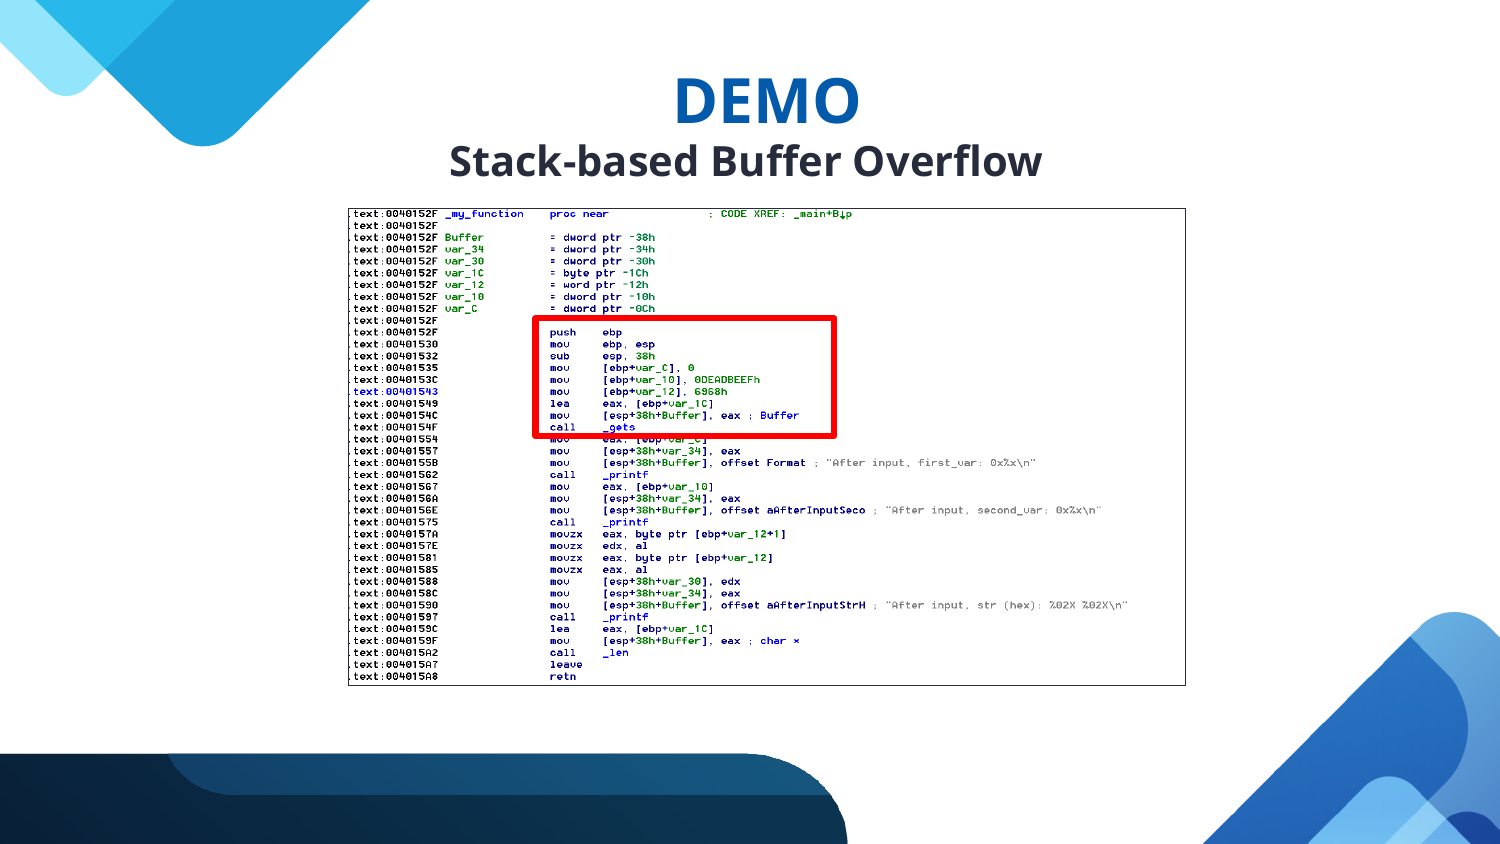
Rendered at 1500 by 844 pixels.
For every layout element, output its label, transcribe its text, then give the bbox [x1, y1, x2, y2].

title DEMO [531, 37, 1003, 126]
picture [1088, 585, 1500, 844]
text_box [0, 0, 413, 152]
picture [0, 744, 898, 844]
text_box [347, 207, 1187, 686]
text_box Stack-based Buffer Overflow [434, 126, 1100, 192]
